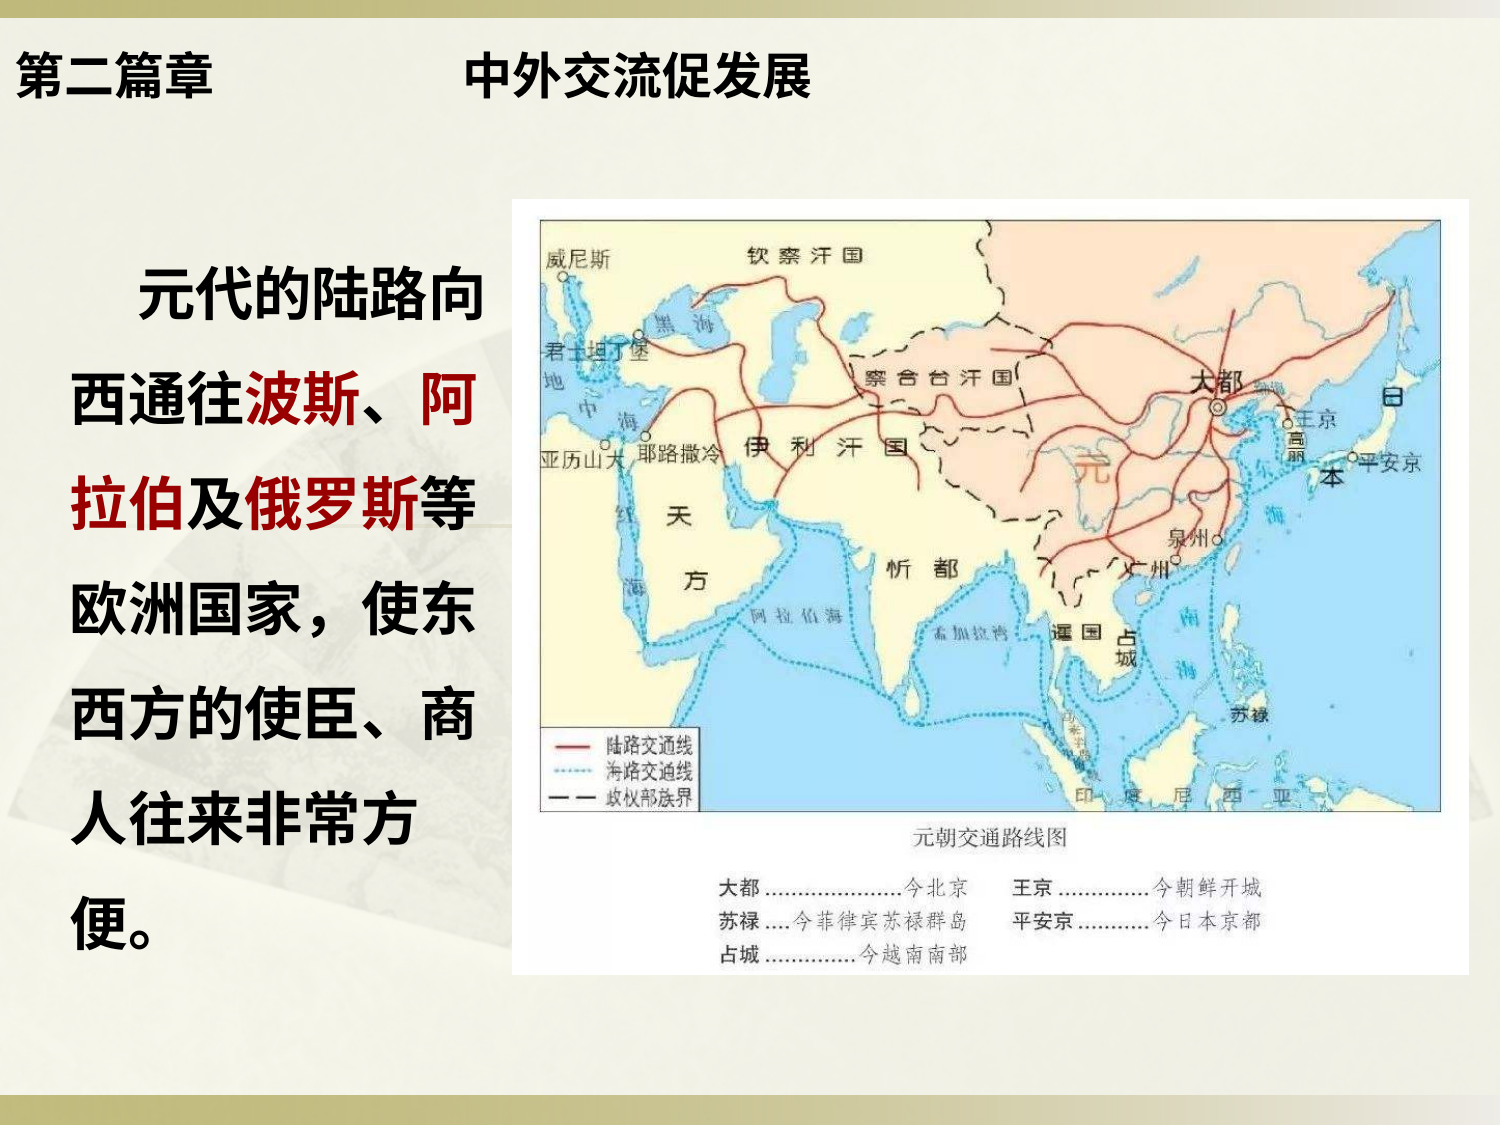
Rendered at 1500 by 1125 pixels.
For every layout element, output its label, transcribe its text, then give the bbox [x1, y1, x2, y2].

picture [511, 199, 1470, 976]
text_box 元代的陆路向西通往波斯、阿拉伯及俄罗斯等欧洲国家，使东西方的使臣、商人往来非常方便。 [50, 212, 507, 967]
text_box 第二篇章 中外交流促发展 [0, 37, 1138, 113]
